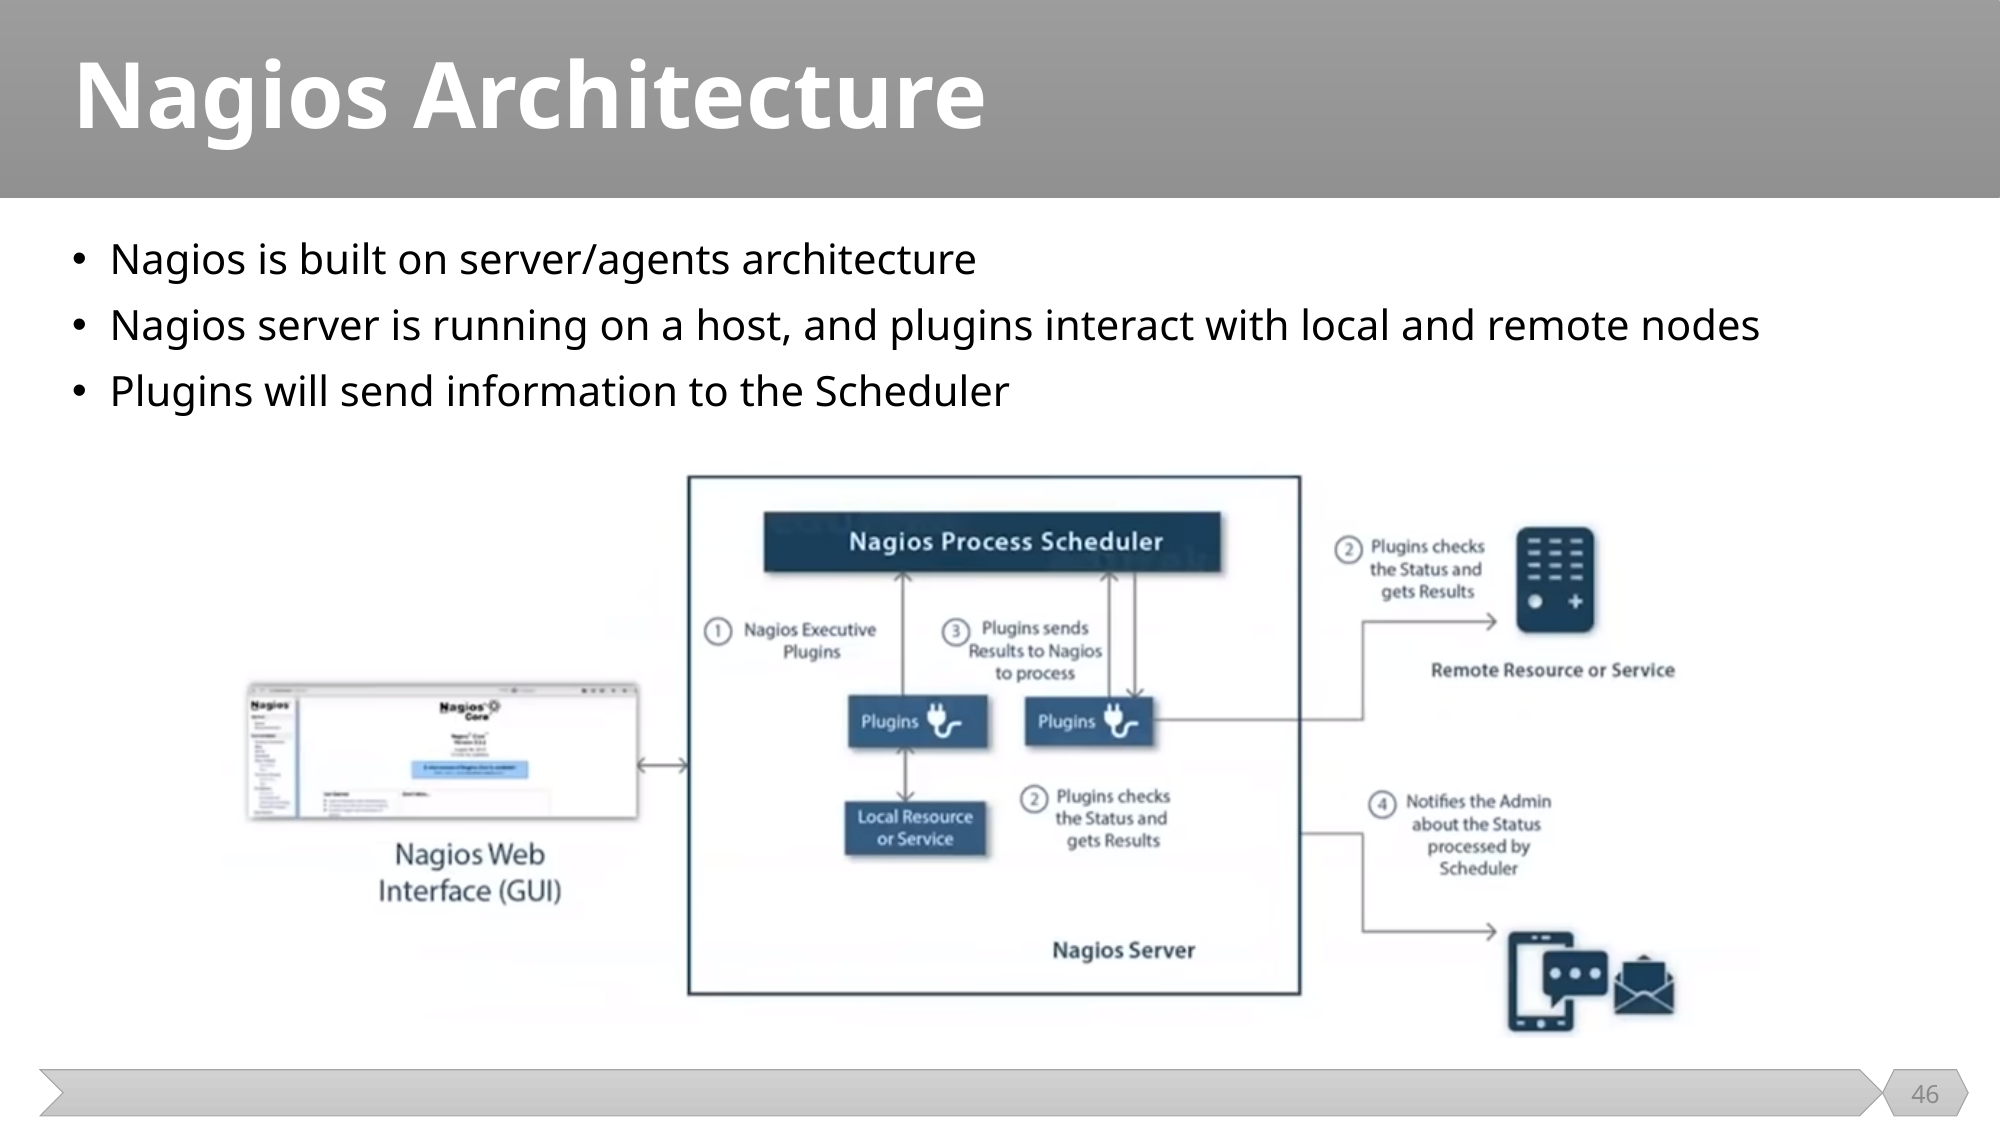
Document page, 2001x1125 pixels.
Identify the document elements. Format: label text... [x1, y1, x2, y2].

list Nagios is built on server/agents architecture Nagios server is running on a host, and plugins interact with local and remote nodes Plugins will send information to the Scheduler [56, 230, 1969, 1010]
picture [220, 462, 1761, 1038]
title Nagios Architecture [56, 0, 1969, 199]
slide_number 46 [1882, 1065, 1969, 1125]
